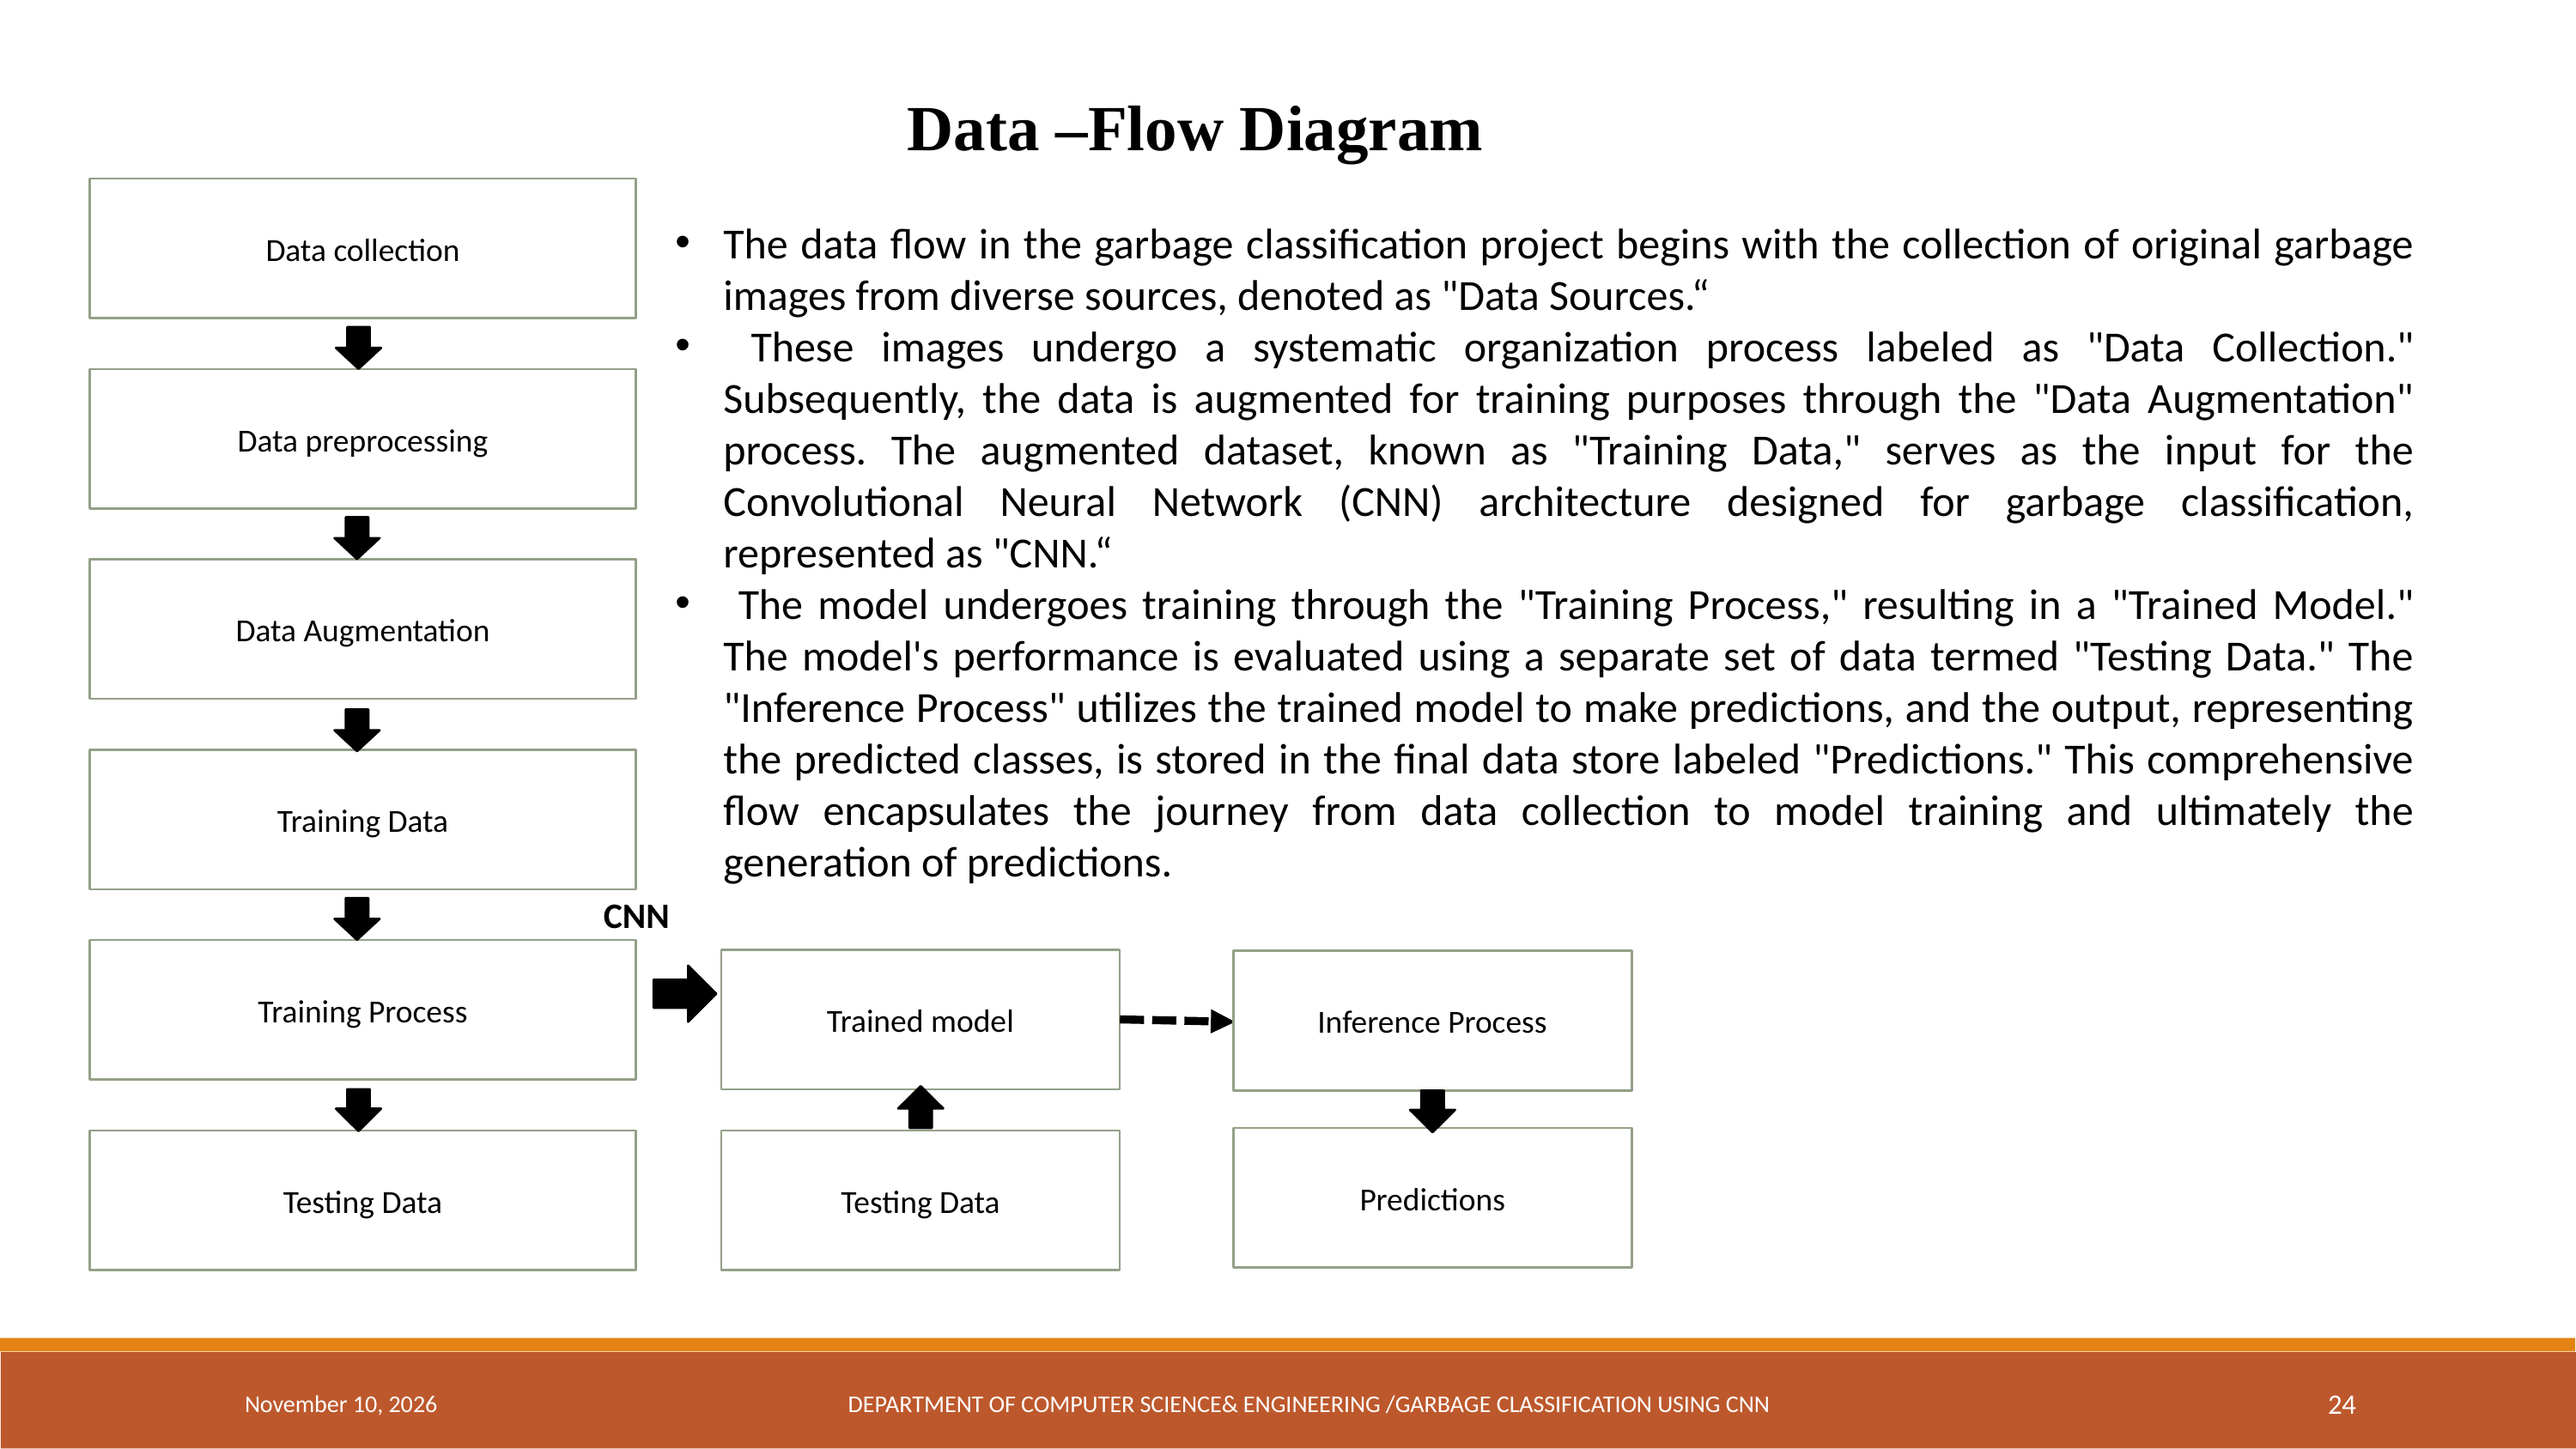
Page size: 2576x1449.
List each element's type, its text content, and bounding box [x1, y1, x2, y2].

text_box The data flow in the garbage classification project begins with the collection of original garbage images from diverse sources, denoted as "Data Sources.“ These images undergo a systematic organization process labeled as "Data Collection." Subsequently, the data is augmented for training purposes through the "Data Augmentation" process. The augmented dataset, known as "Training Data," serves as the input for the Convolutional Neural Network (CNN) architecture designed for garbage classification, represented as "CNN.“ The model undergoes training through the "Training Process," resulting in a "Trained Model." The model's performance is evaluated using a separate set of data termed "Testing Data." The "Inference Process" utilizes the trained model to make predictions, and the output, representing the predicted classes, is stored in the final data store labeled "Predictions." This comprehensive flow encapsulates the journey from data collection to model training and ultimately the generation of predictions. [1638, 209, 2427, 893]
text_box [88, 178, 1632, 1271]
slide_number 24 [2092, 1364, 2369, 1442]
footer DEPARTMENT OF COMPUTER SCIENCE& ENGINEERING /GARBAGE CLASSIFICATION USING CNN [779, 1364, 1840, 1442]
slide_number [232, 1364, 755, 1442]
text_box Data –Flow Diagram [89, 80, 2487, 170]
